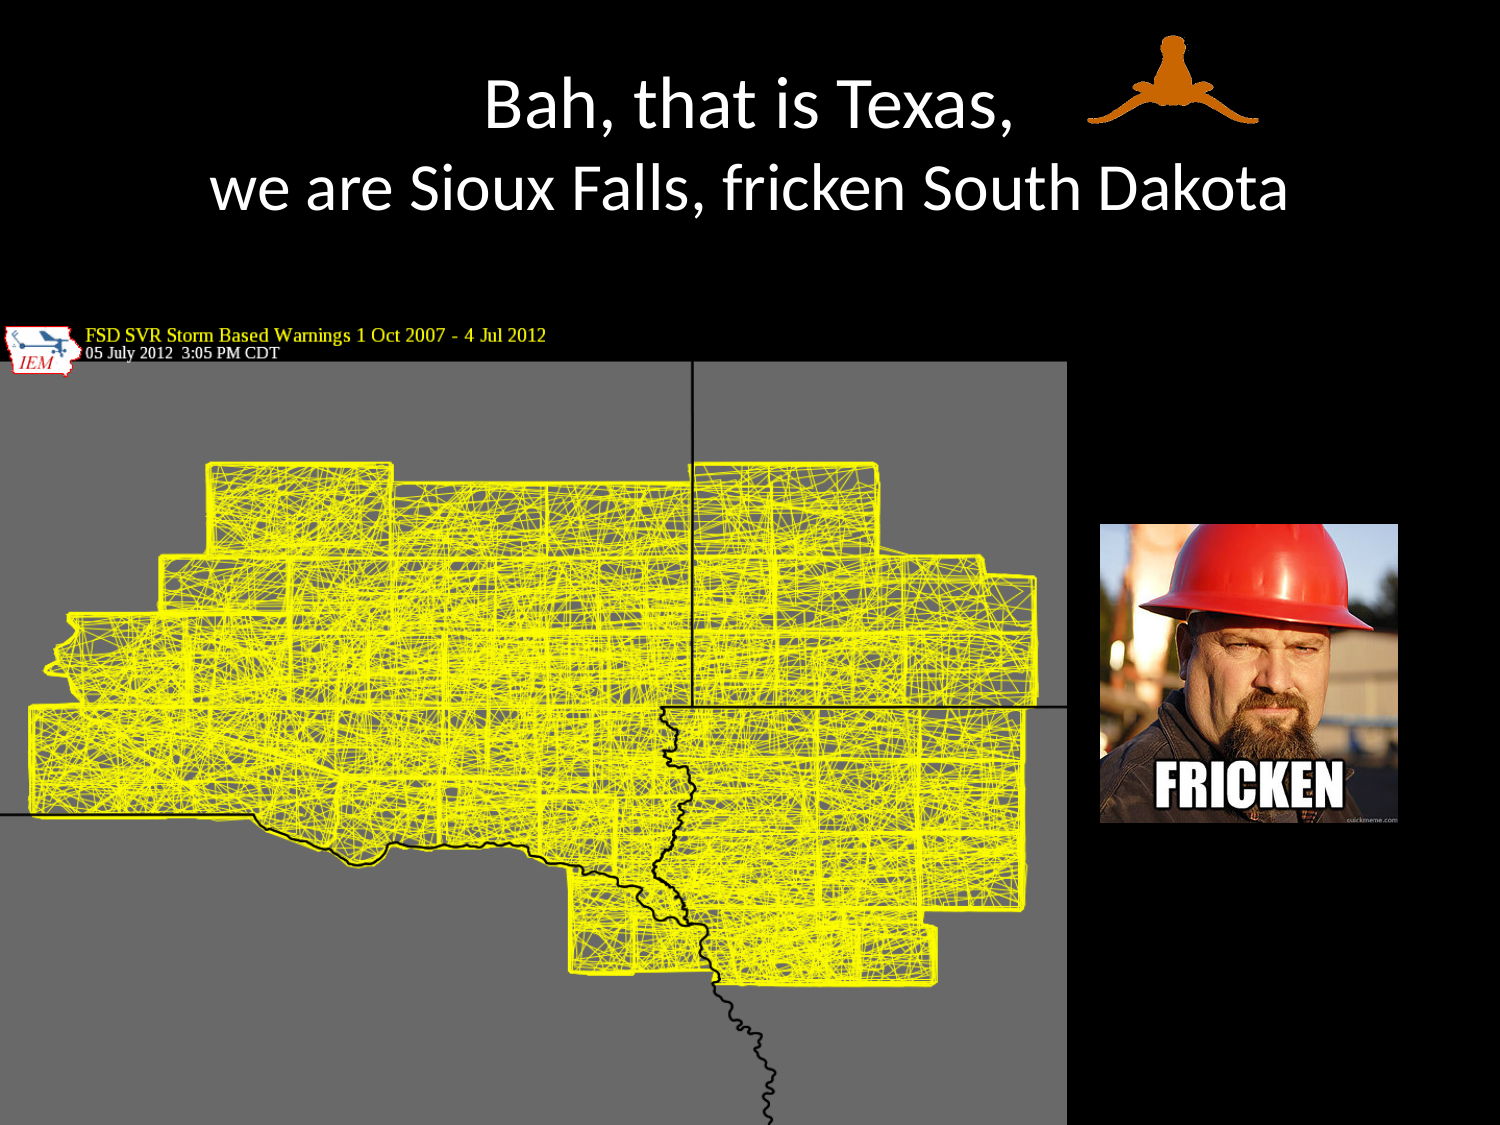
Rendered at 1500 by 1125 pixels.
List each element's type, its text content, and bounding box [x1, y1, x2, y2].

title Bah, that is Texas, we are Sioux Falls, fricken South Dakota [75, 45, 1425, 233]
picture [1074, 24, 1270, 138]
picture [0, 324, 1067, 1125]
picture [1099, 524, 1399, 824]
